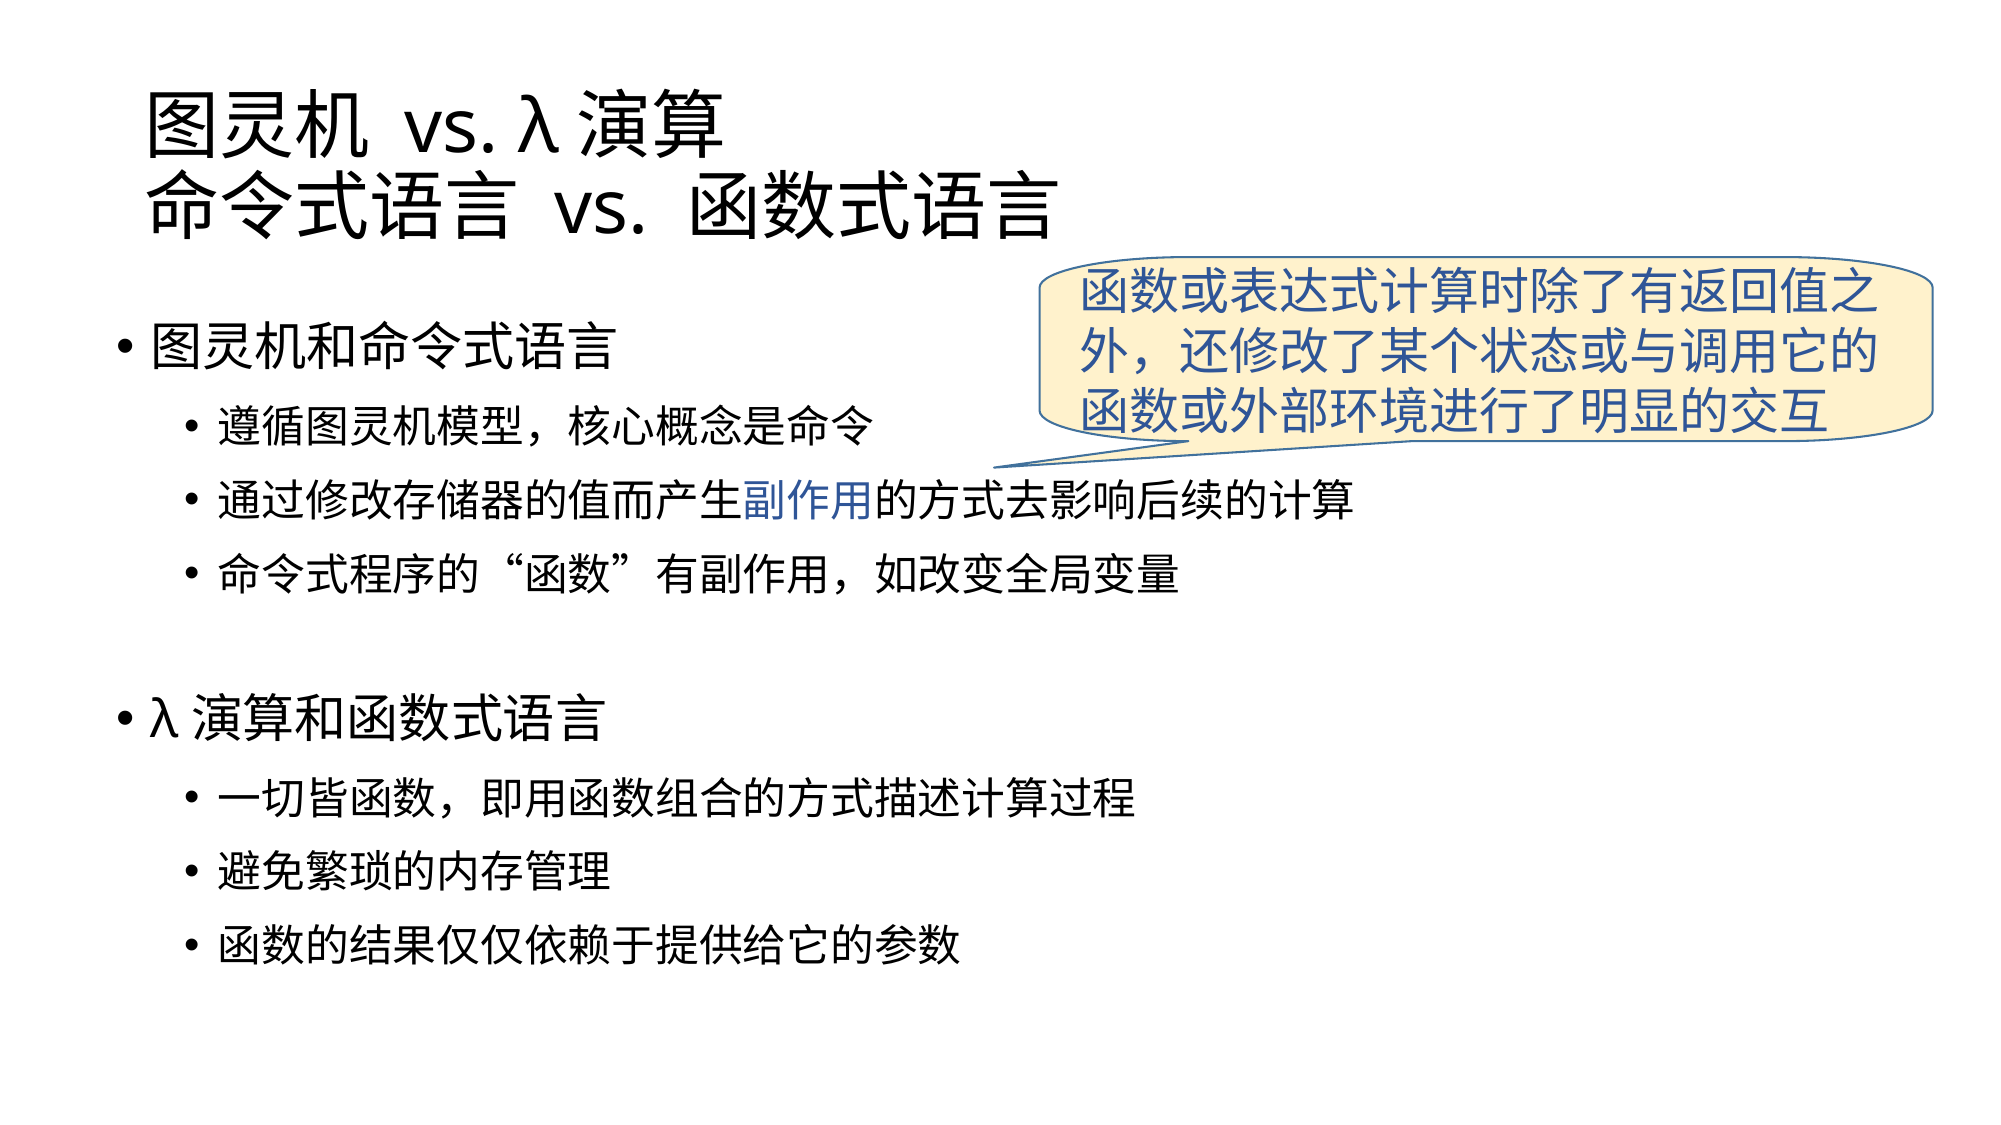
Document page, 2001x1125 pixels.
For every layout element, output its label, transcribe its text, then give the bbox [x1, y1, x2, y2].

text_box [993, 238, 1933, 468]
list 图灵机和命令式语言 遵循图灵机模型，核心概念是命令 通过修改存储器的值而产生副作用的方式去影响后续的计算 命令式程序的“函数”有副作用，如改变全局变量 λ演算和函数式语言 一切皆函数，即用函数组合的方式描述计算过程 避免繁琐的内存管理 函数的结果仅仅依赖于提供给它的参数 [108, 312, 1835, 1068]
title 图灵机 vs. λ演算 命令式语言 vs. 函数式语言 [136, 59, 1863, 278]
